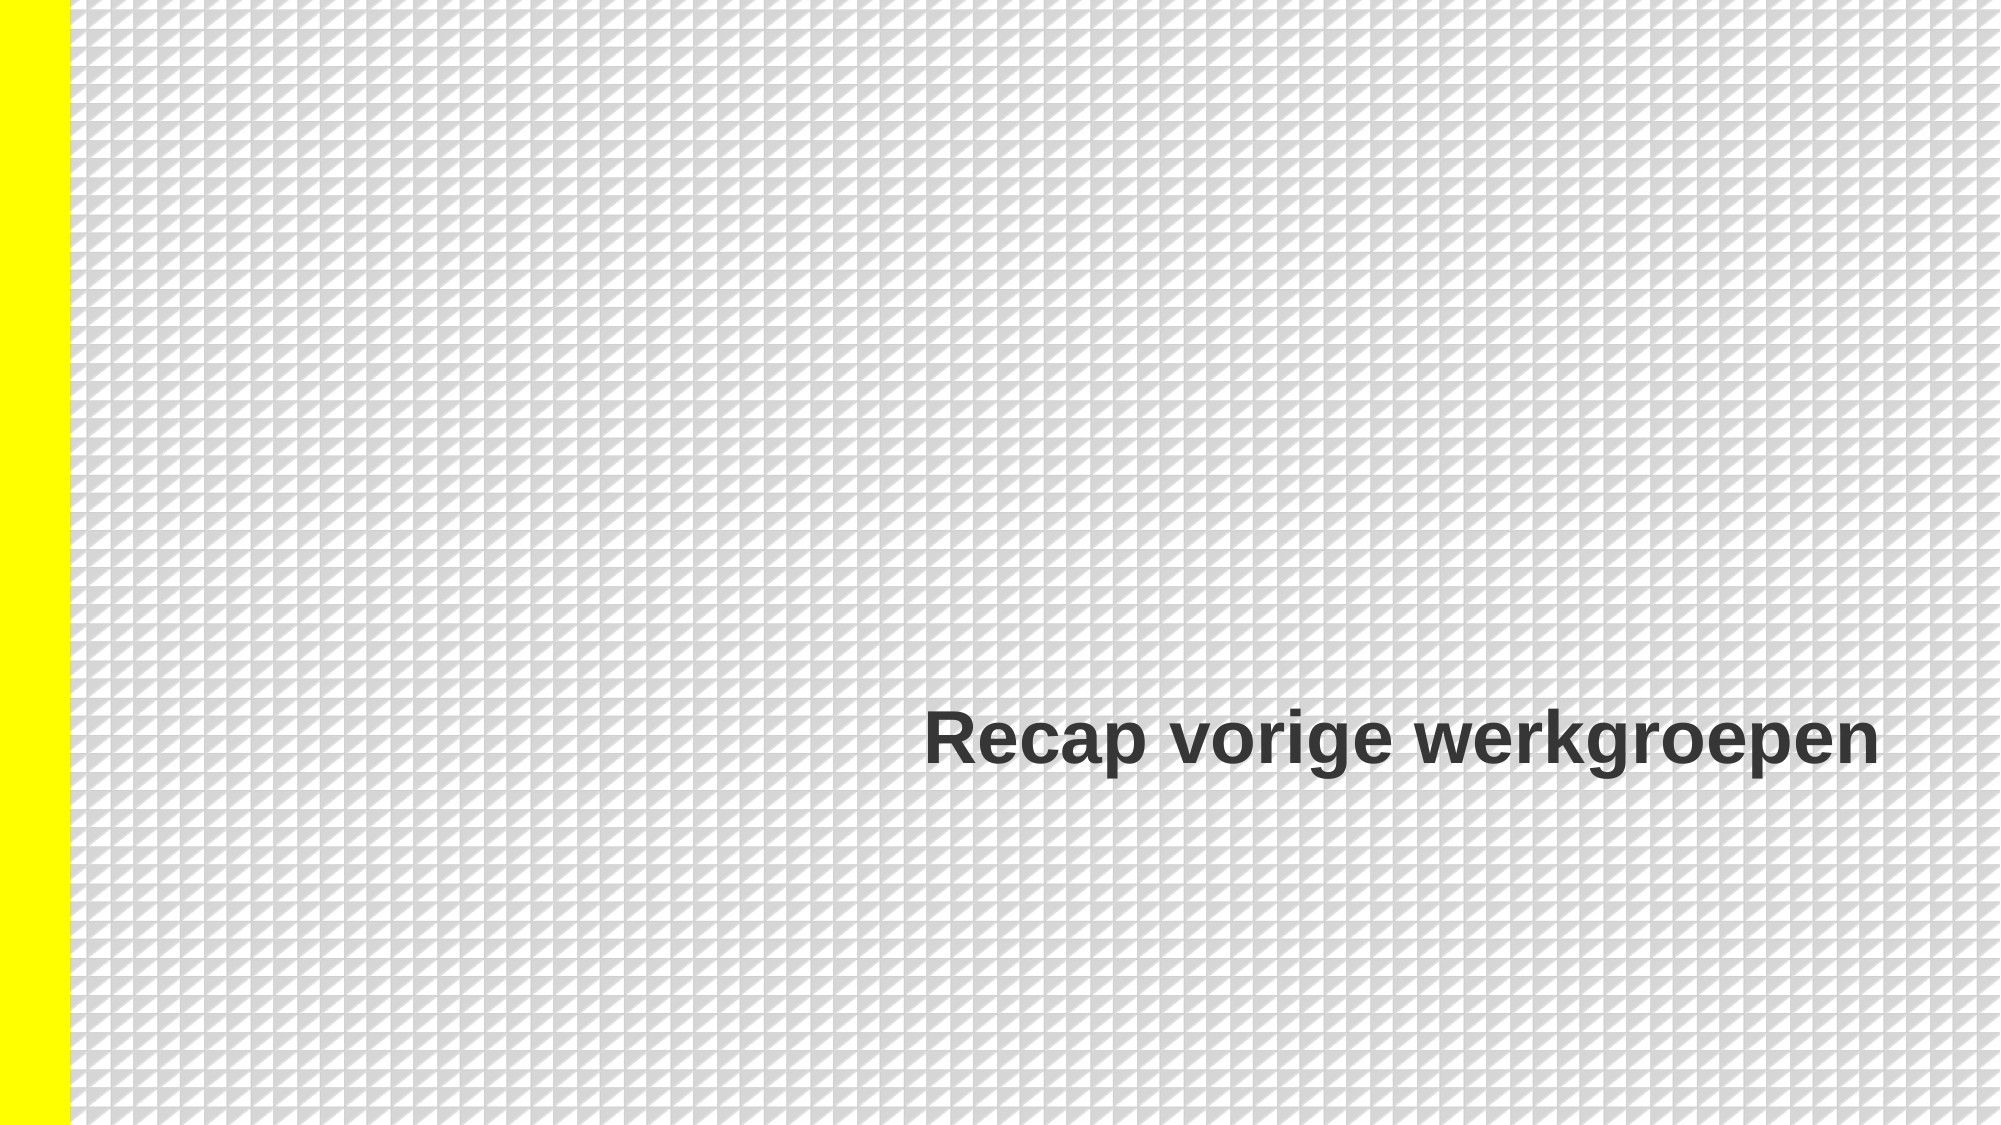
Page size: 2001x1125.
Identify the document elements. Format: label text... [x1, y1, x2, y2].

title Recap vorige werkgroepen [196, 328, 1897, 787]
picture [70, 0, 2000, 1125]
